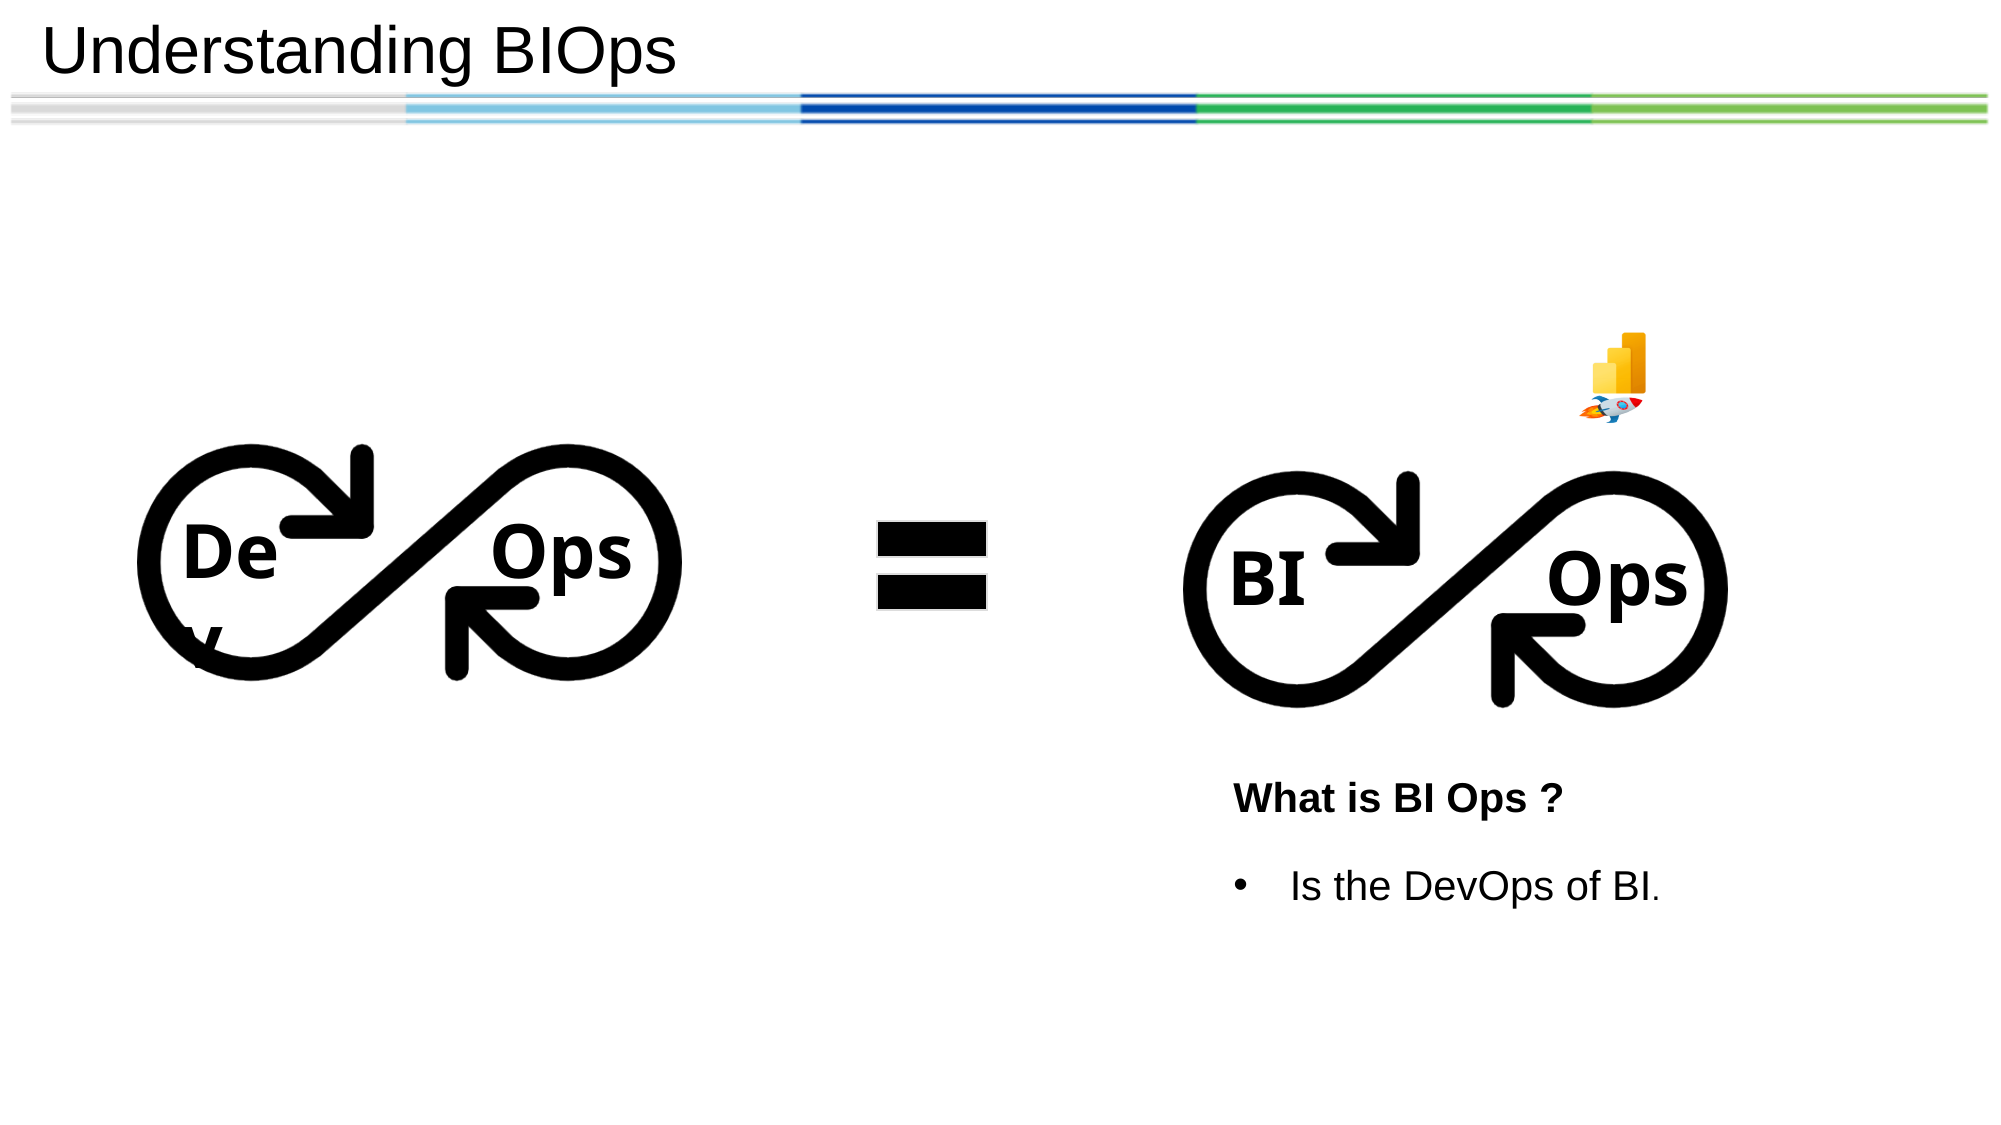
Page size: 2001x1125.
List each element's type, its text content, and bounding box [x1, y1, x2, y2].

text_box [137, 290, 682, 835]
picture [10, 69, 1990, 146]
text_box [876, 573, 988, 611]
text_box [1233, 332, 2000, 977]
title Understanding BIOps [26, 9, 1838, 85]
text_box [1183, 317, 1728, 862]
text_box [876, 520, 988, 558]
